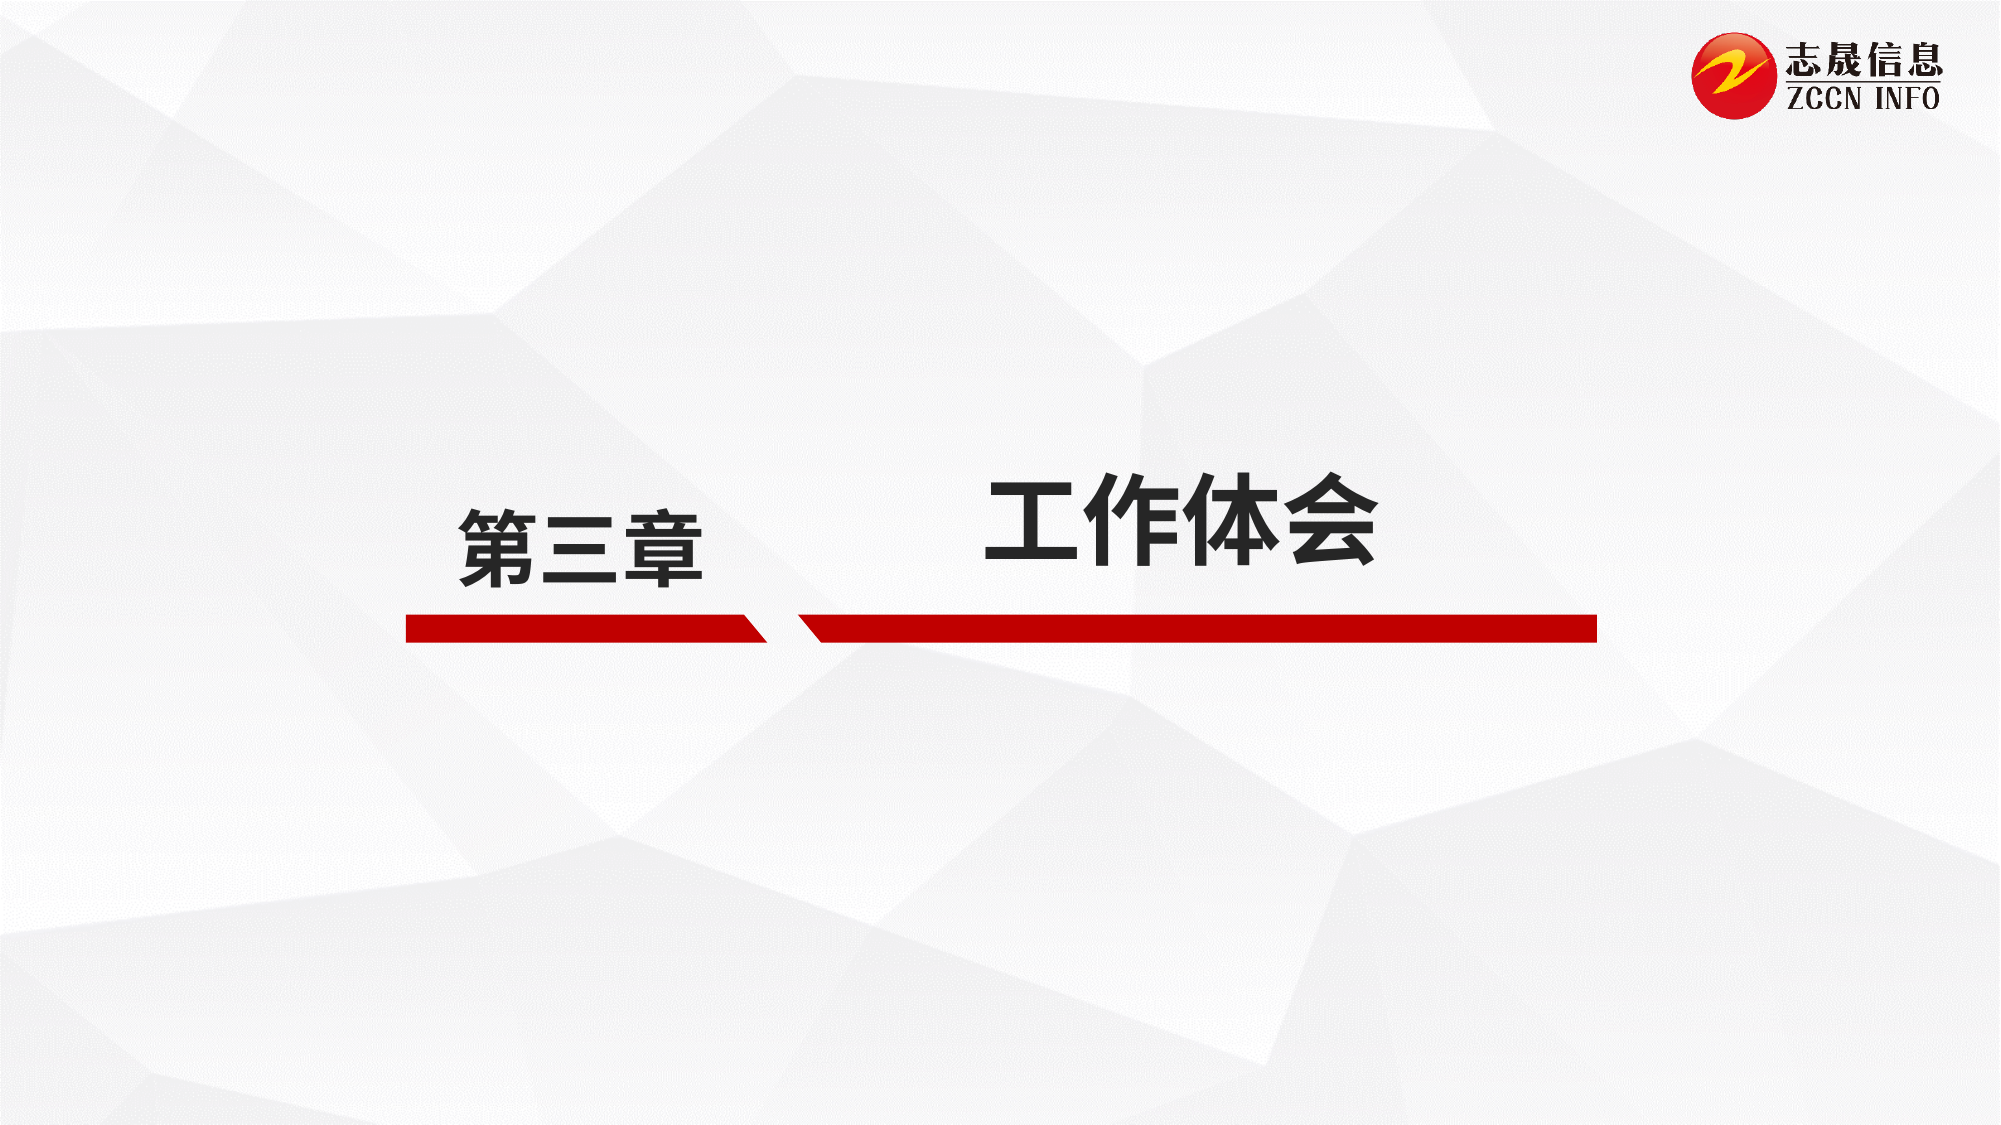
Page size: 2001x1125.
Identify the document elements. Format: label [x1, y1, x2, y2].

picture [0, 0, 2000, 1125]
text_box [405, 450, 1597, 643]
